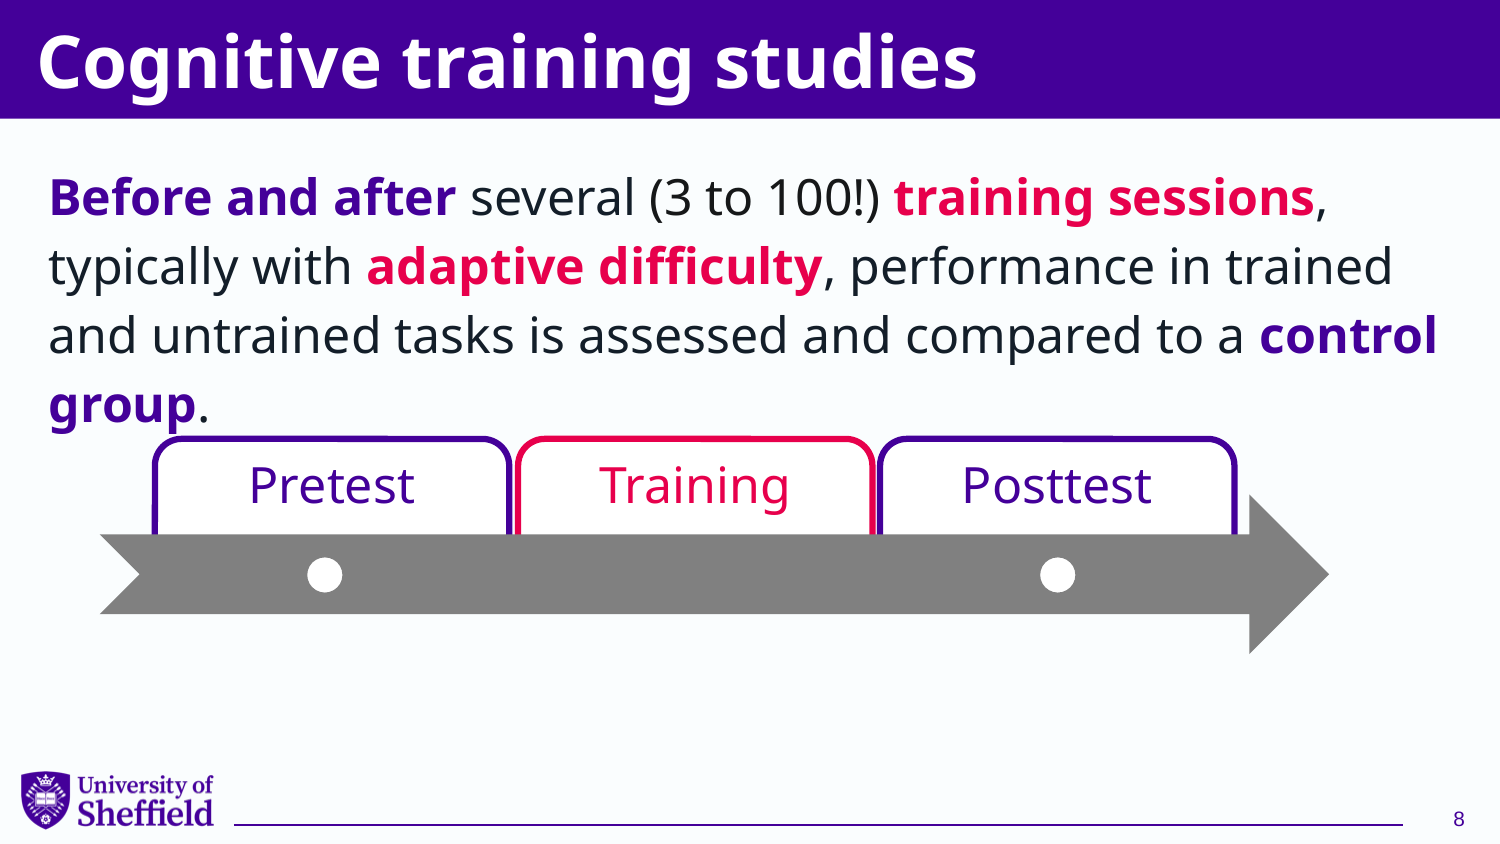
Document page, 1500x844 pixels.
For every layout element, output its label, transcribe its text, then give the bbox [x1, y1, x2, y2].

title Cognitive training studies [21, 12, 1366, 107]
slide_number 8 [1402, 786, 1480, 844]
picture [21, 771, 214, 830]
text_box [99, 438, 1330, 655]
list Before and after several (3 to 100!) training sessions, typically with adaptive difficulty, performance in trained and untrained tasks is assessed and compared to a control group. [21, 141, 1468, 738]
